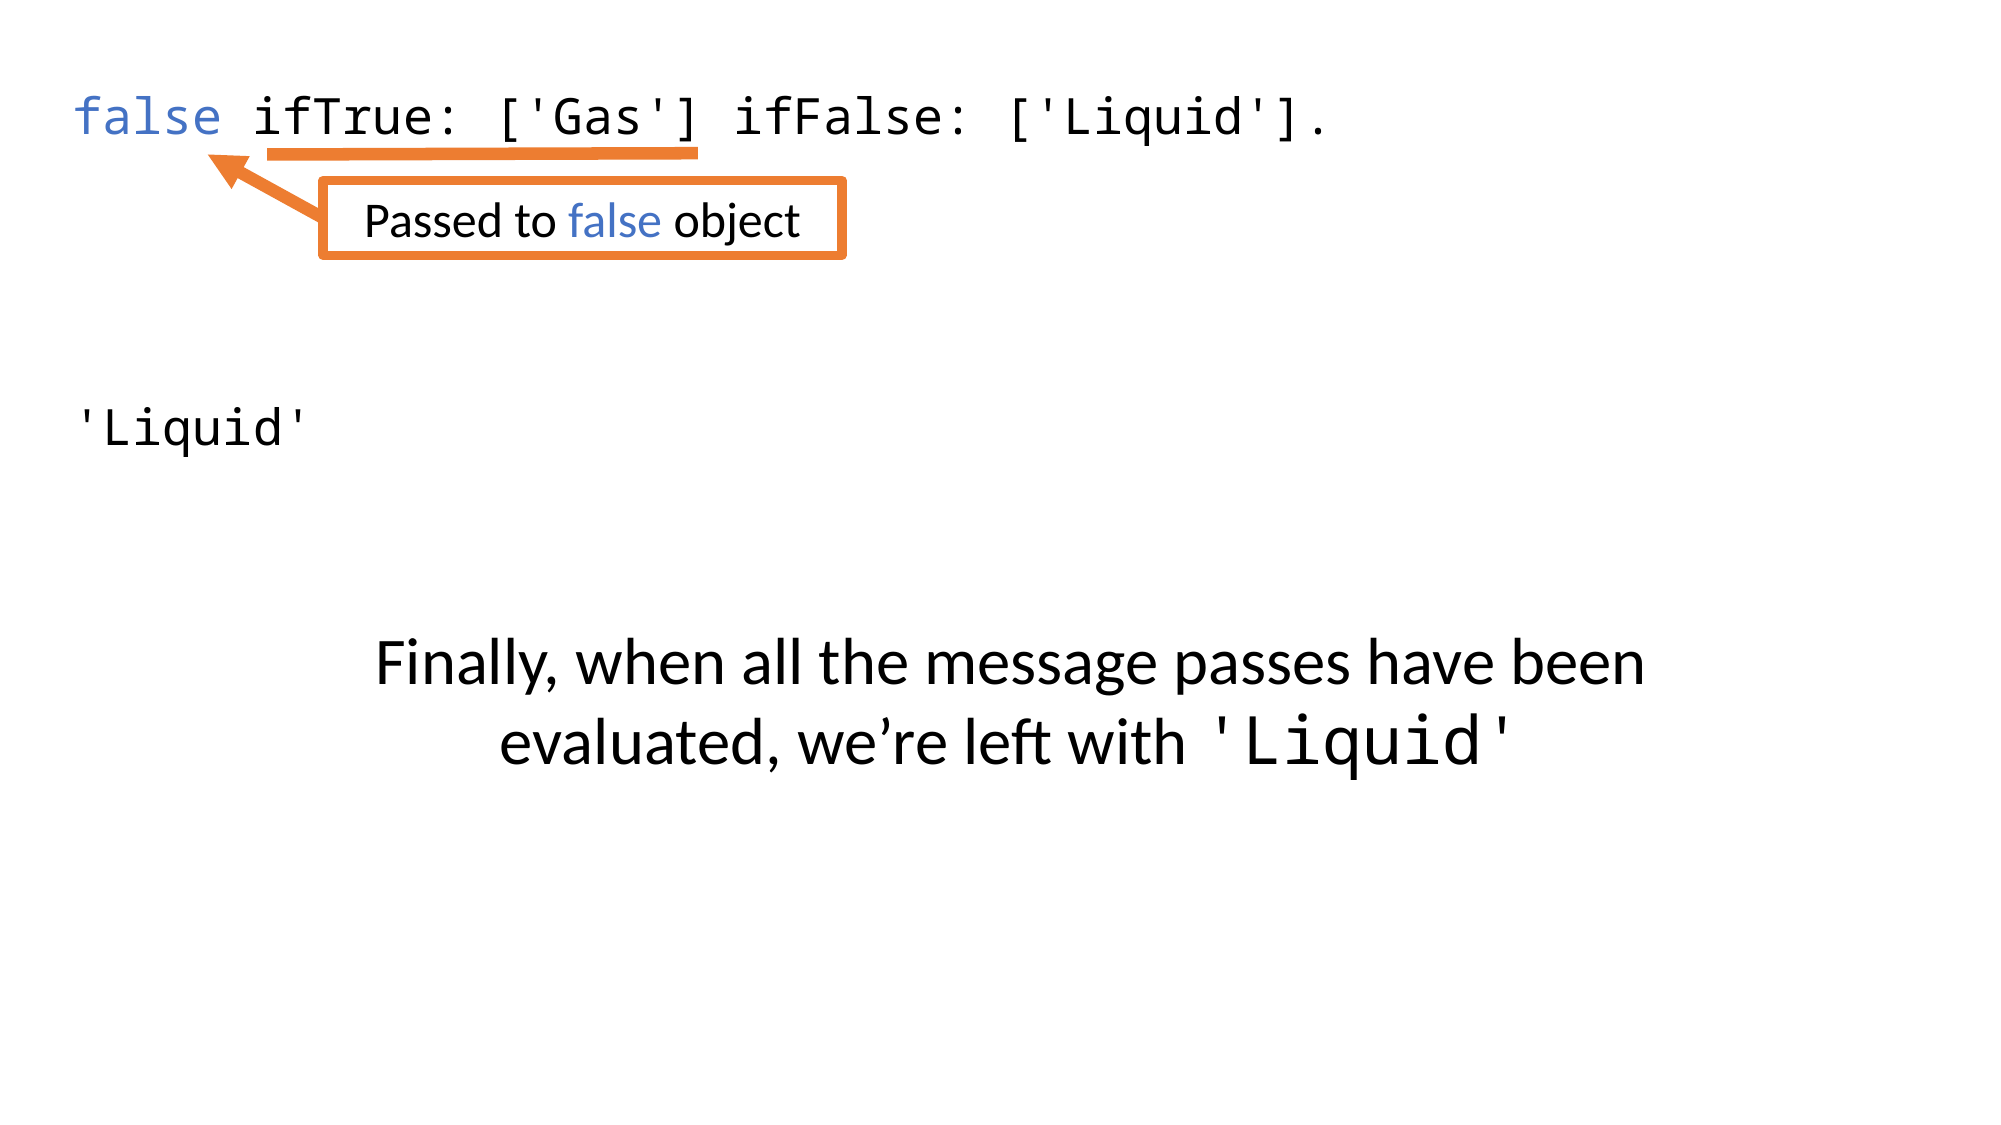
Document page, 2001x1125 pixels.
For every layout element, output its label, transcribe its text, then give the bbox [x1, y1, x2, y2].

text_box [207, 154, 324, 219]
text_box Finally, when all the message passes have been evaluated, we’re left with 'Liquid' [299, 610, 1724, 786]
text_box false ifTrue: ['Gas'] ifFalse: ['Liquid']. [58, 77, 1965, 153]
text_box Passed to false object [323, 180, 842, 256]
text_box 'Liquid' [58, 388, 1965, 464]
